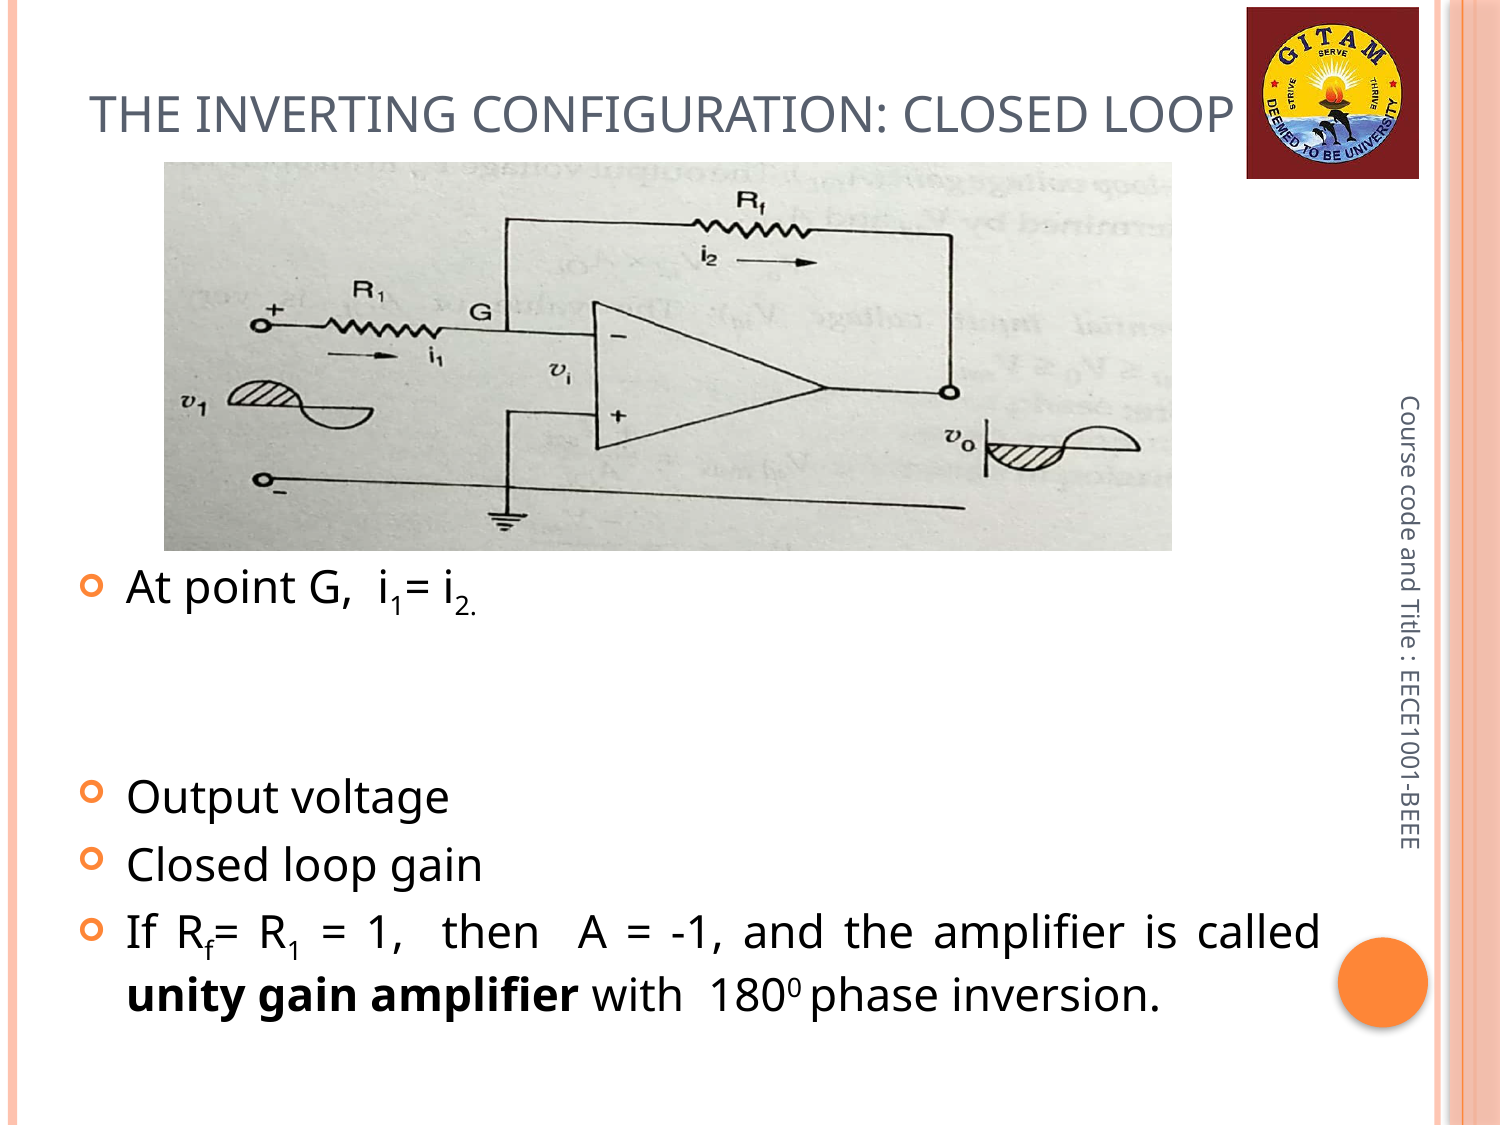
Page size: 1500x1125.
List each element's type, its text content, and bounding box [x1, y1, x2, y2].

picture [163, 161, 1173, 552]
picture [1246, 6, 1420, 179]
title The Inverting Configuration: Closed Loop [75, 45, 1240, 150]
footer Course code and Title : EECE1001-BEEE [1379, 380, 1440, 906]
